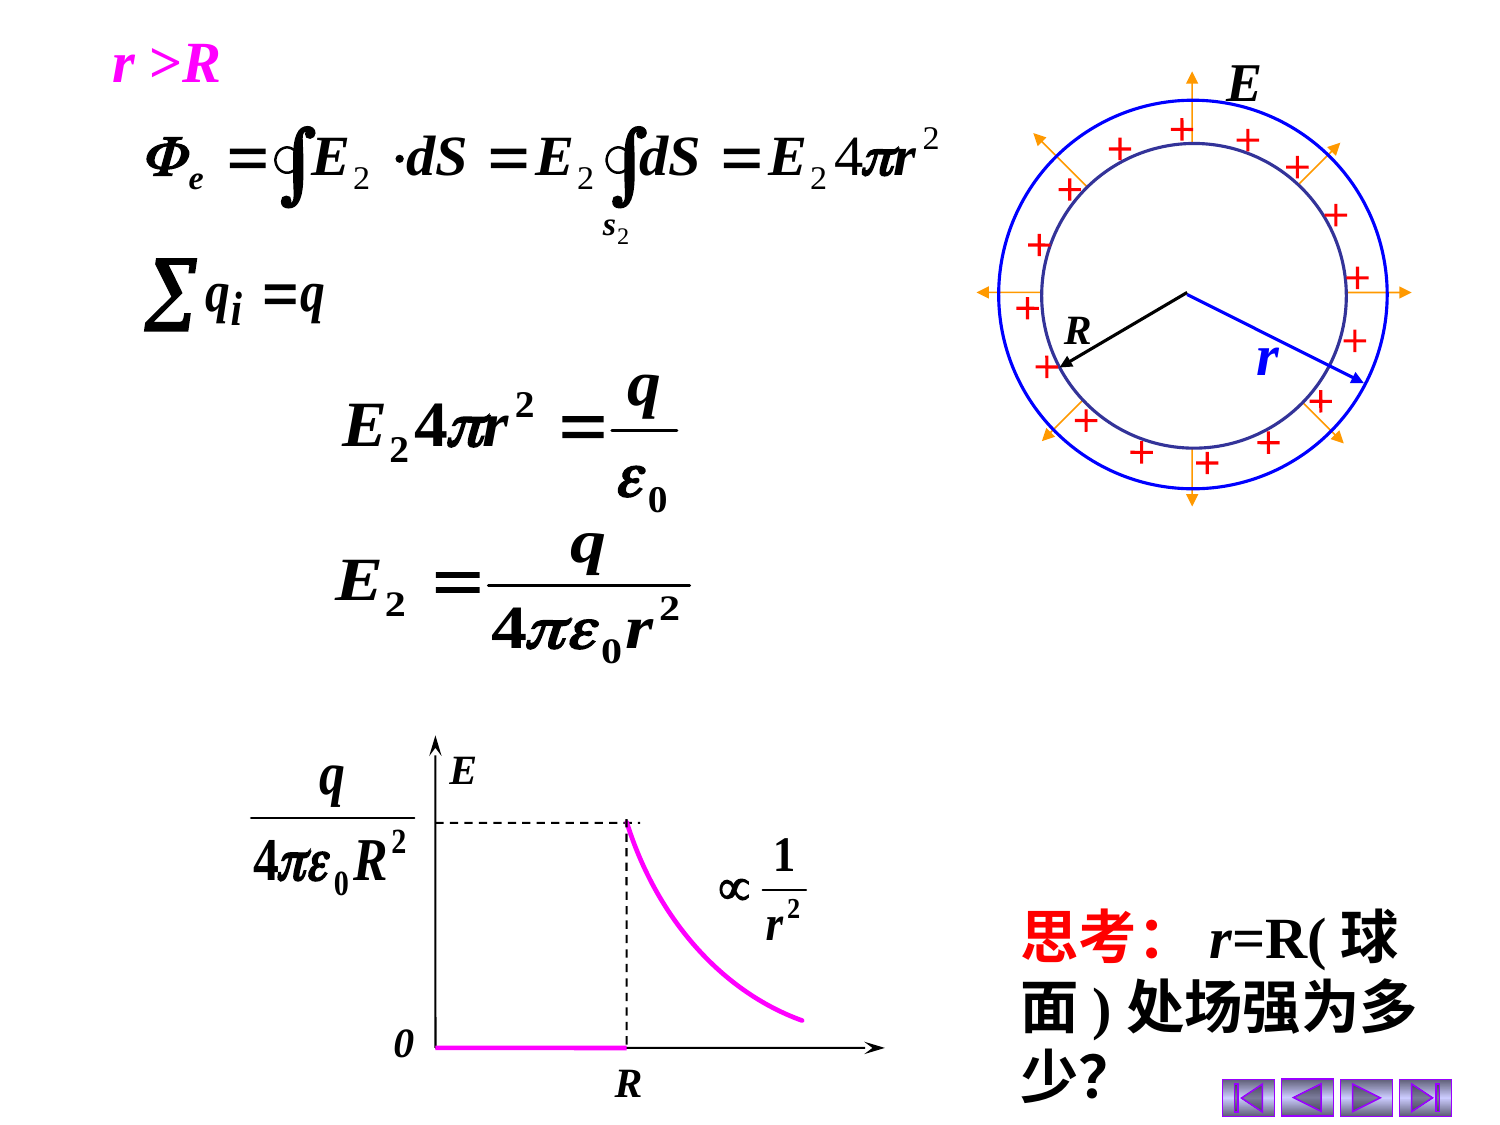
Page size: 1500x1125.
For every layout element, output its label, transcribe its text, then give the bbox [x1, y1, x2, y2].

text_box r >R [97, 17, 237, 102]
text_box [242, 705, 885, 1114]
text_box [998, 100, 1388, 489]
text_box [321, 503, 706, 678]
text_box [137, 248, 337, 345]
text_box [976, 42, 1412, 507]
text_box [329, 343, 691, 503]
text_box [137, 104, 951, 256]
text_box 思考：r=R(球面)处场强为多少？ [1005, 892, 1484, 1118]
slide_number [1149, 1046, 1500, 1125]
